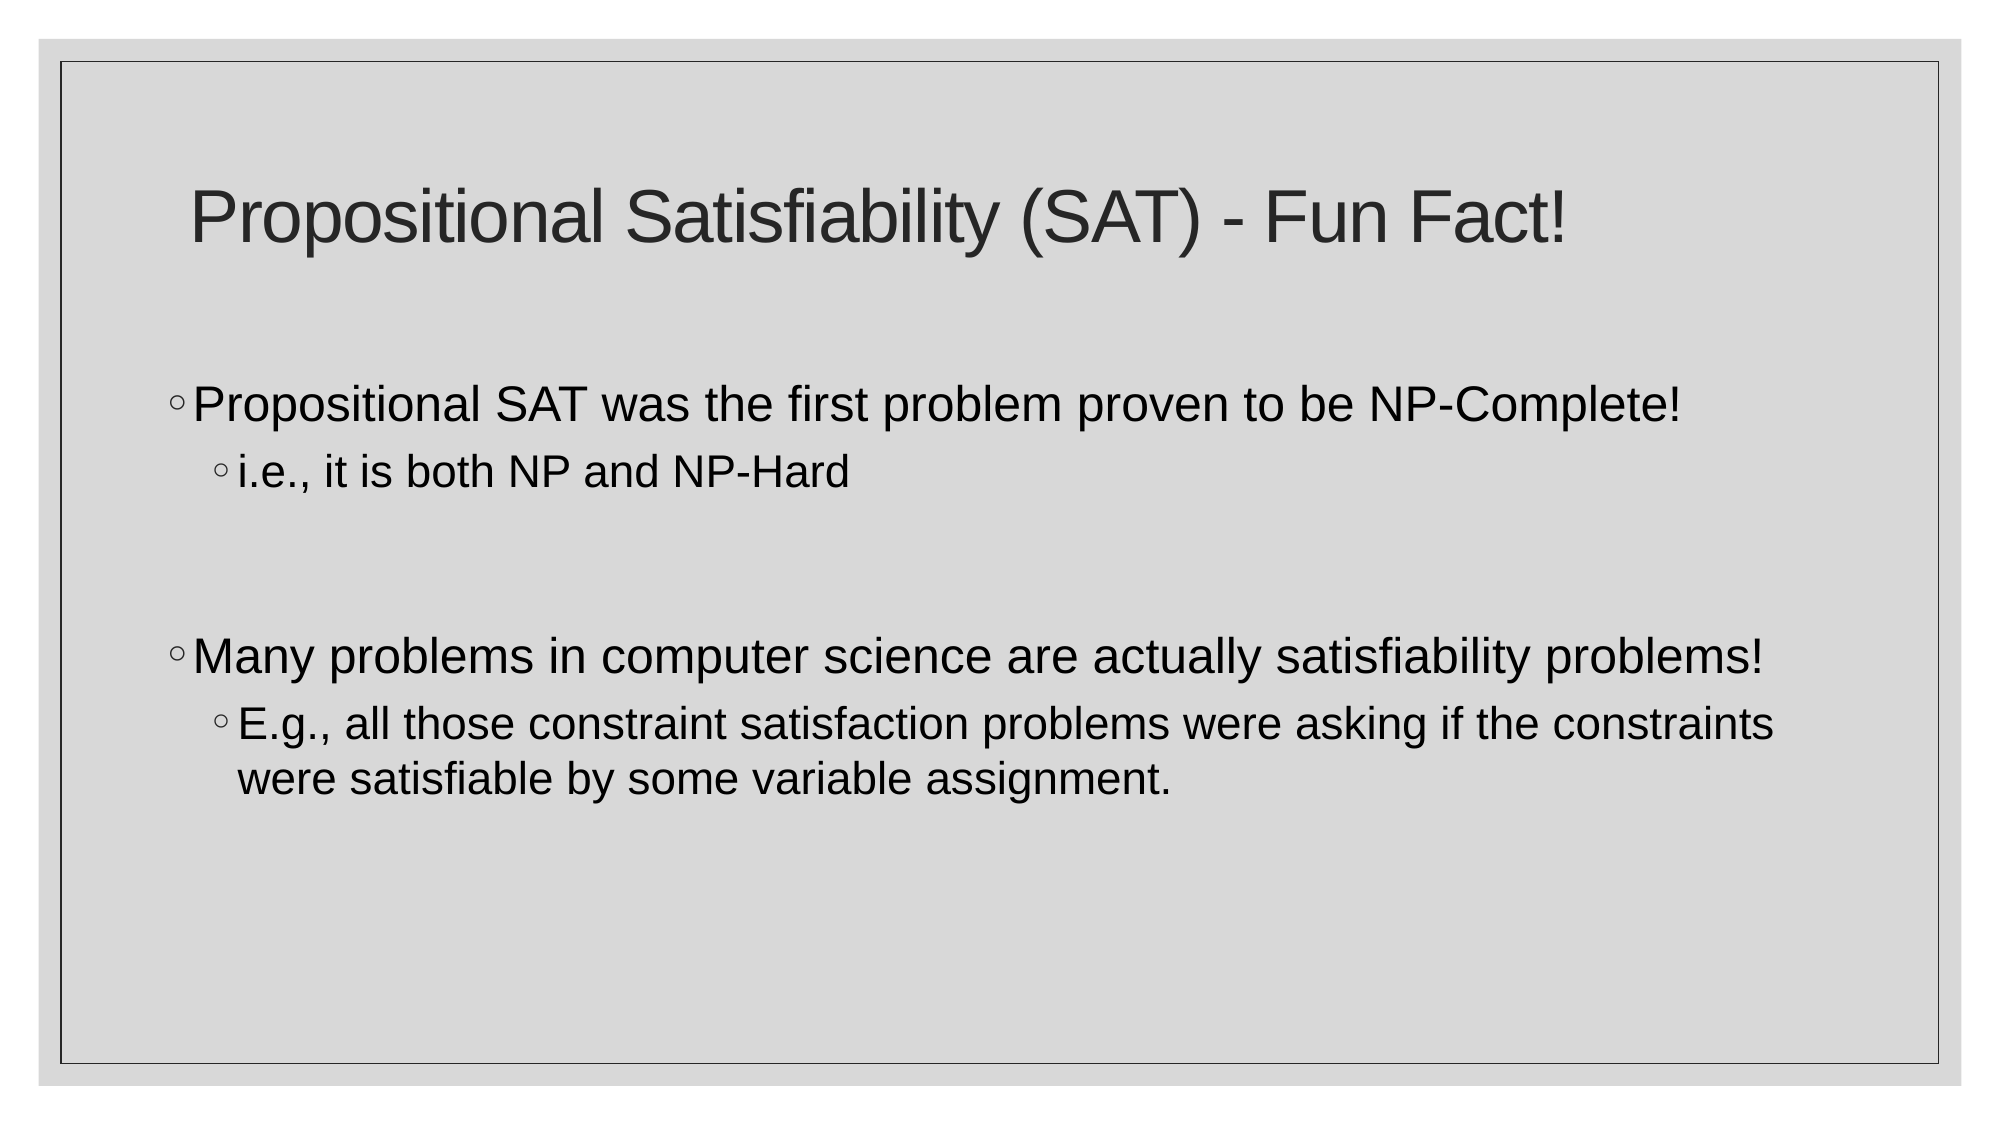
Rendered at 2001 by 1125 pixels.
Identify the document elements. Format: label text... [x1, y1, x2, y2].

title Propositional Satisfiability (SAT) - Fun Fact! [174, 105, 1825, 331]
list Propositional SAT was the first problem proven to be NP-Complete! i.e., it is both NP and NP-Hard Many problems in computer science are actually satisfiability problems! E.g., all those constraint satisfaction problems were asking if the constraints were satisfiable by some variable assignment. [147, 352, 1825, 984]
